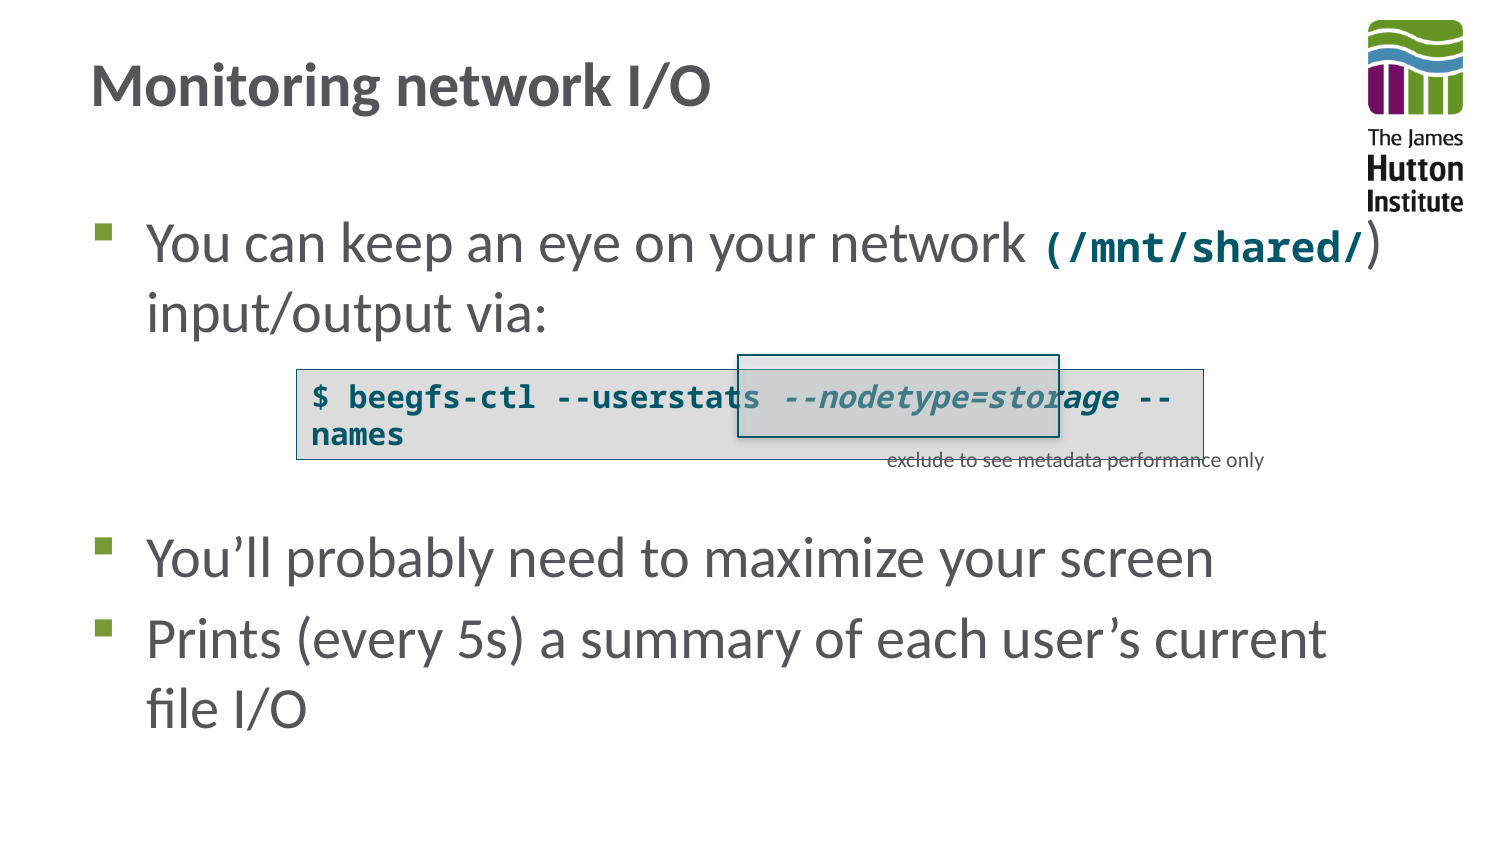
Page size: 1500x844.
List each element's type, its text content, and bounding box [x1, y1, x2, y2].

title Monitoring network I/O [75, 36, 1284, 127]
text_box $ beegfs-ctl --userstats --nodetype=storage --names [296, 369, 872, 460]
picture [1368, 20, 1463, 212]
text_box [737, 354, 1060, 438]
text_box $ beegfs-ctl --userstats --nodetype=storage --names [1065, 369, 1204, 438]
text_box exclude to see metadata performance only [872, 438, 1280, 480]
list You can keep an eye on your network (/mnt/shared/) input/output via: You’ll probably need to maximize your screen Prints (every 5s) a summary of each user’s current file I/O [75, 196, 1425, 763]
